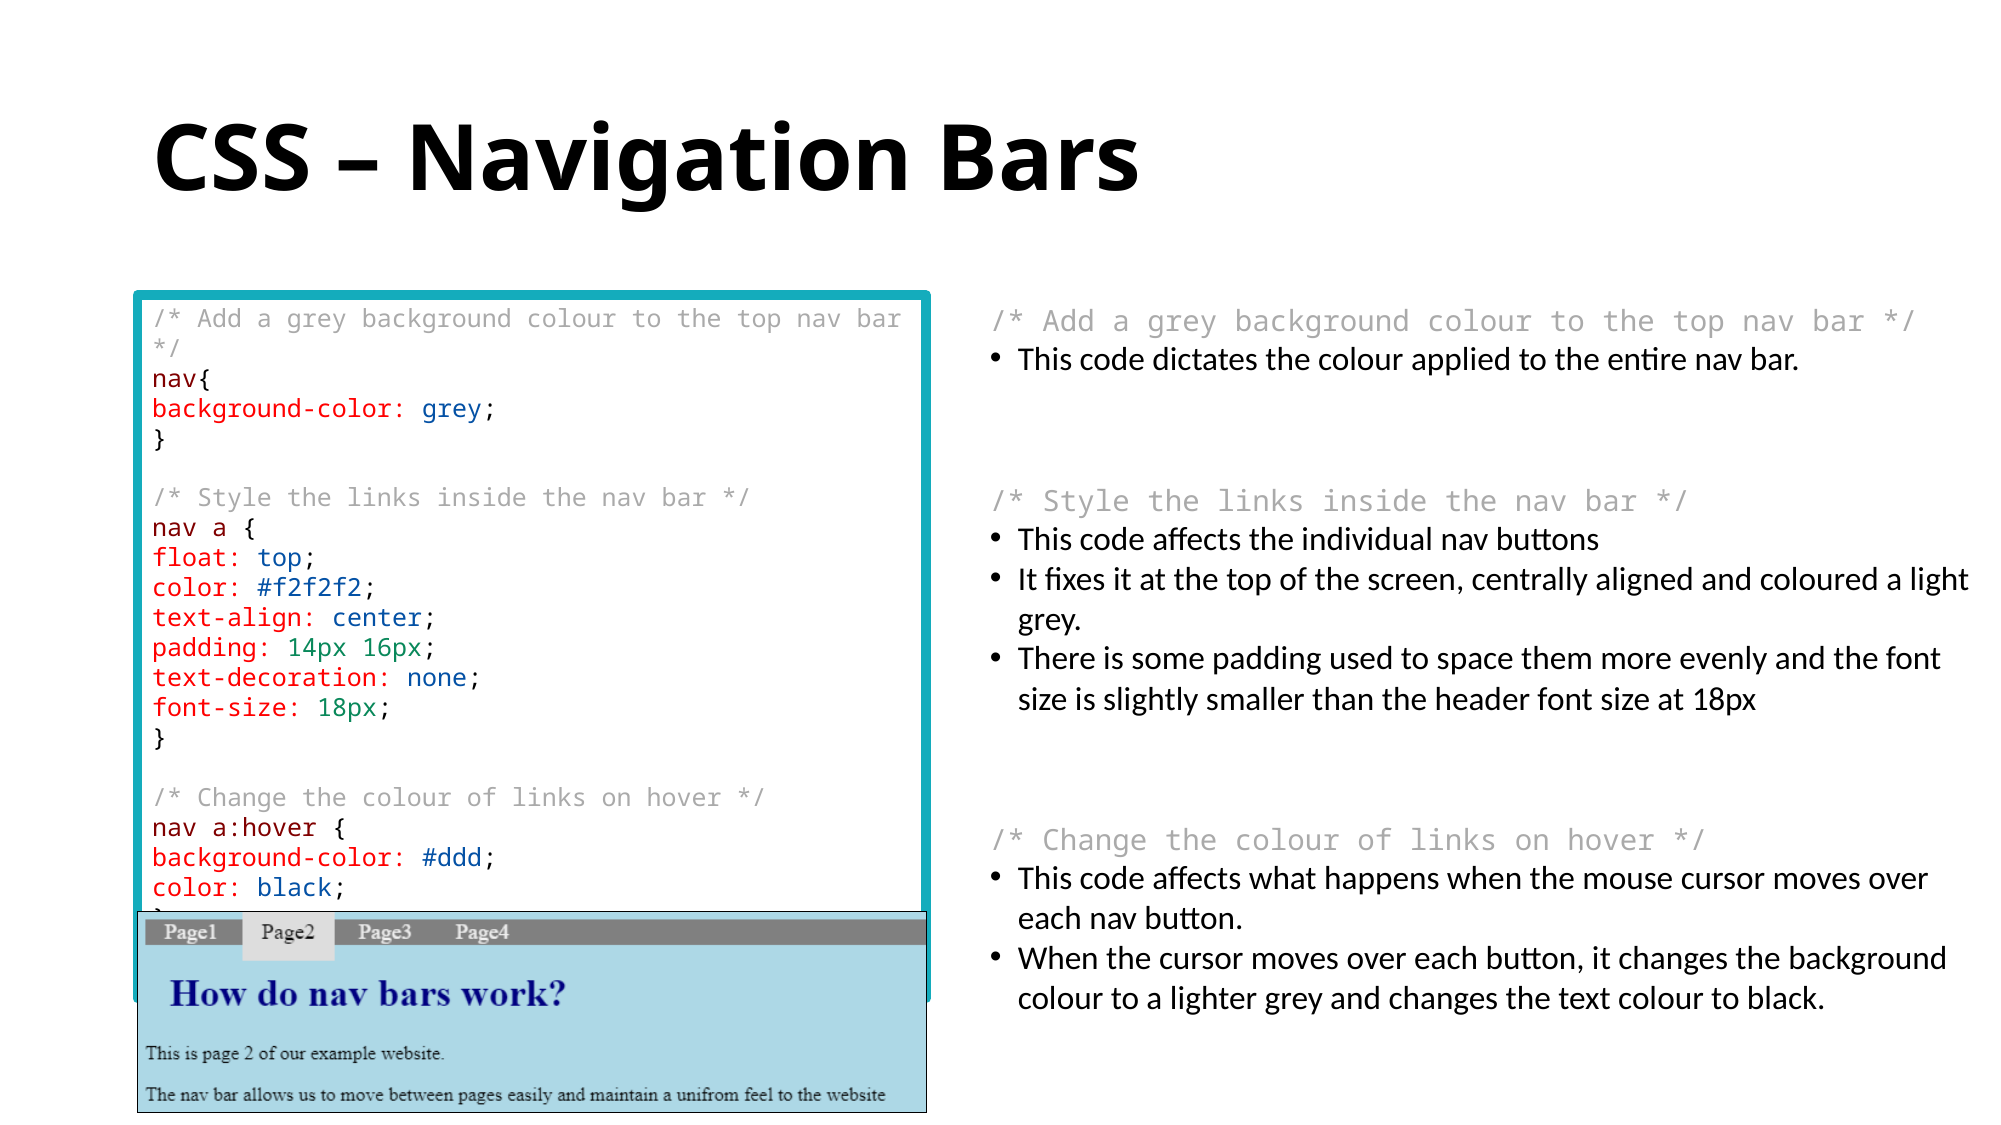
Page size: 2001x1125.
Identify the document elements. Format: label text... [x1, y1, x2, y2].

text_box /* Add a grey background colour to the top nav bar */ This code dictates the colour applied to the entire nav bar. /* Style the links inside the nav bar */ This code affects the individual nav buttons It fixes it at the top of the screen, centrally aligned and coloured a light grey. There is some padding used to space them more evenly and the font size is slightly smaller than the header font size at 18px /* Change the colour of links on hover */ This code affects what happens when the mouse cursor moves over each nav button. When the cursor moves over each button, it changes the background colour to a lighter grey and changes the text colour to black. [975, 294, 2000, 1054]
title CSS – Navigation Bars [137, 93, 1667, 229]
picture [137, 911, 927, 1113]
text_box /* Add a grey background colour to the top nav bar */ nav{ background-color: grey; } /* Style the links inside the nav bar */ nav a { float: top; color: #f2f2f2; text-align: center; padding: 14px 16px; text-decoration: none; font-size: 18px; } /* Change the colour of links on hover */ nav a:hover { background-color: #ddd; color: black; } [137, 294, 926, 911]
